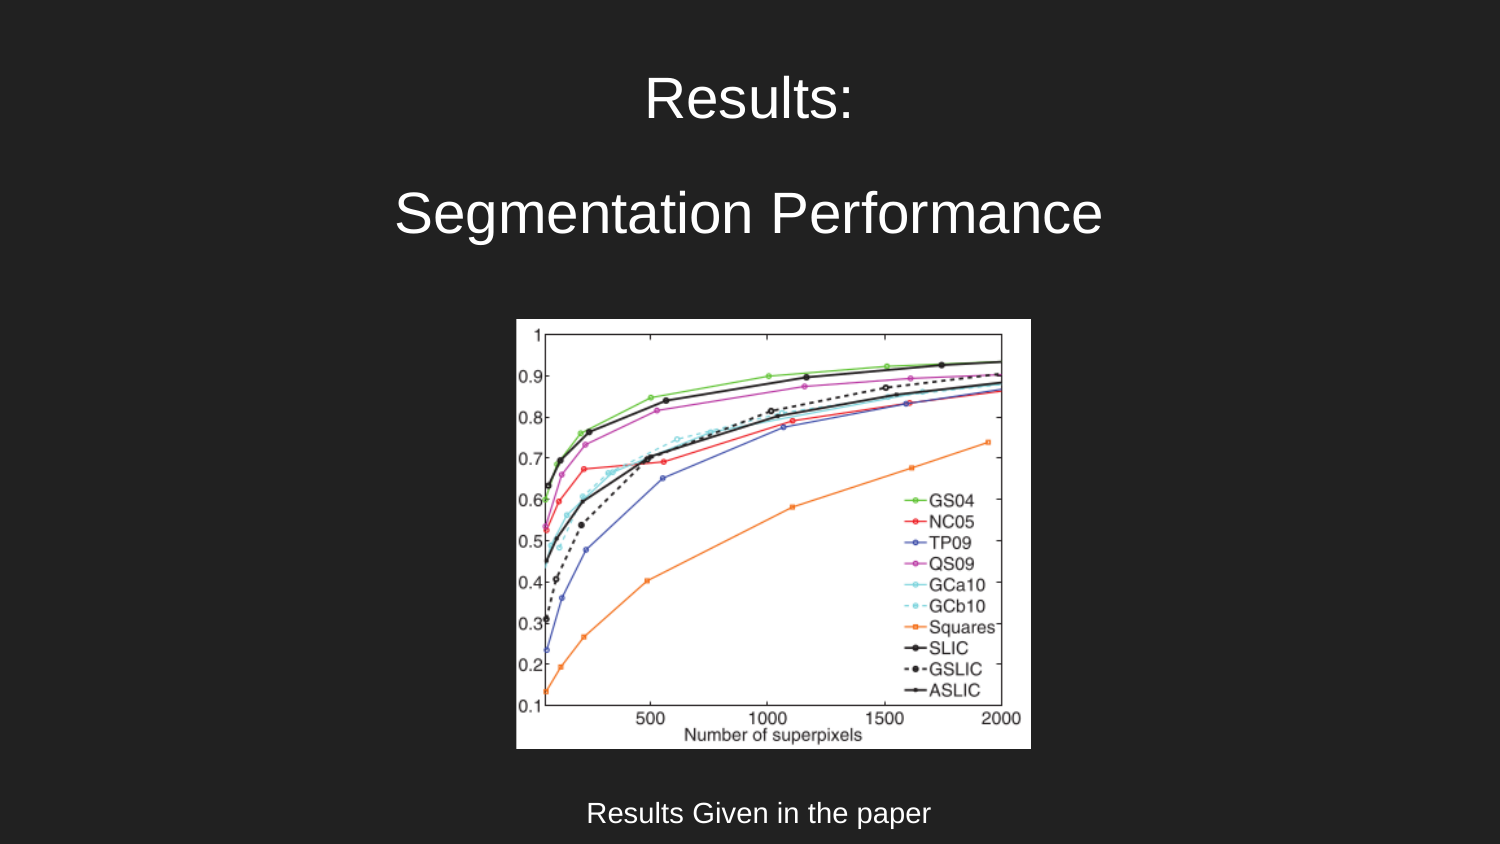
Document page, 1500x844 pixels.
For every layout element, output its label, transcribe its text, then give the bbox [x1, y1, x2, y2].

text_box Results Given in the paper [480, 779, 1038, 832]
picture [516, 318, 1032, 750]
text_box Results: Segmentation Performance [51, 45, 1449, 139]
